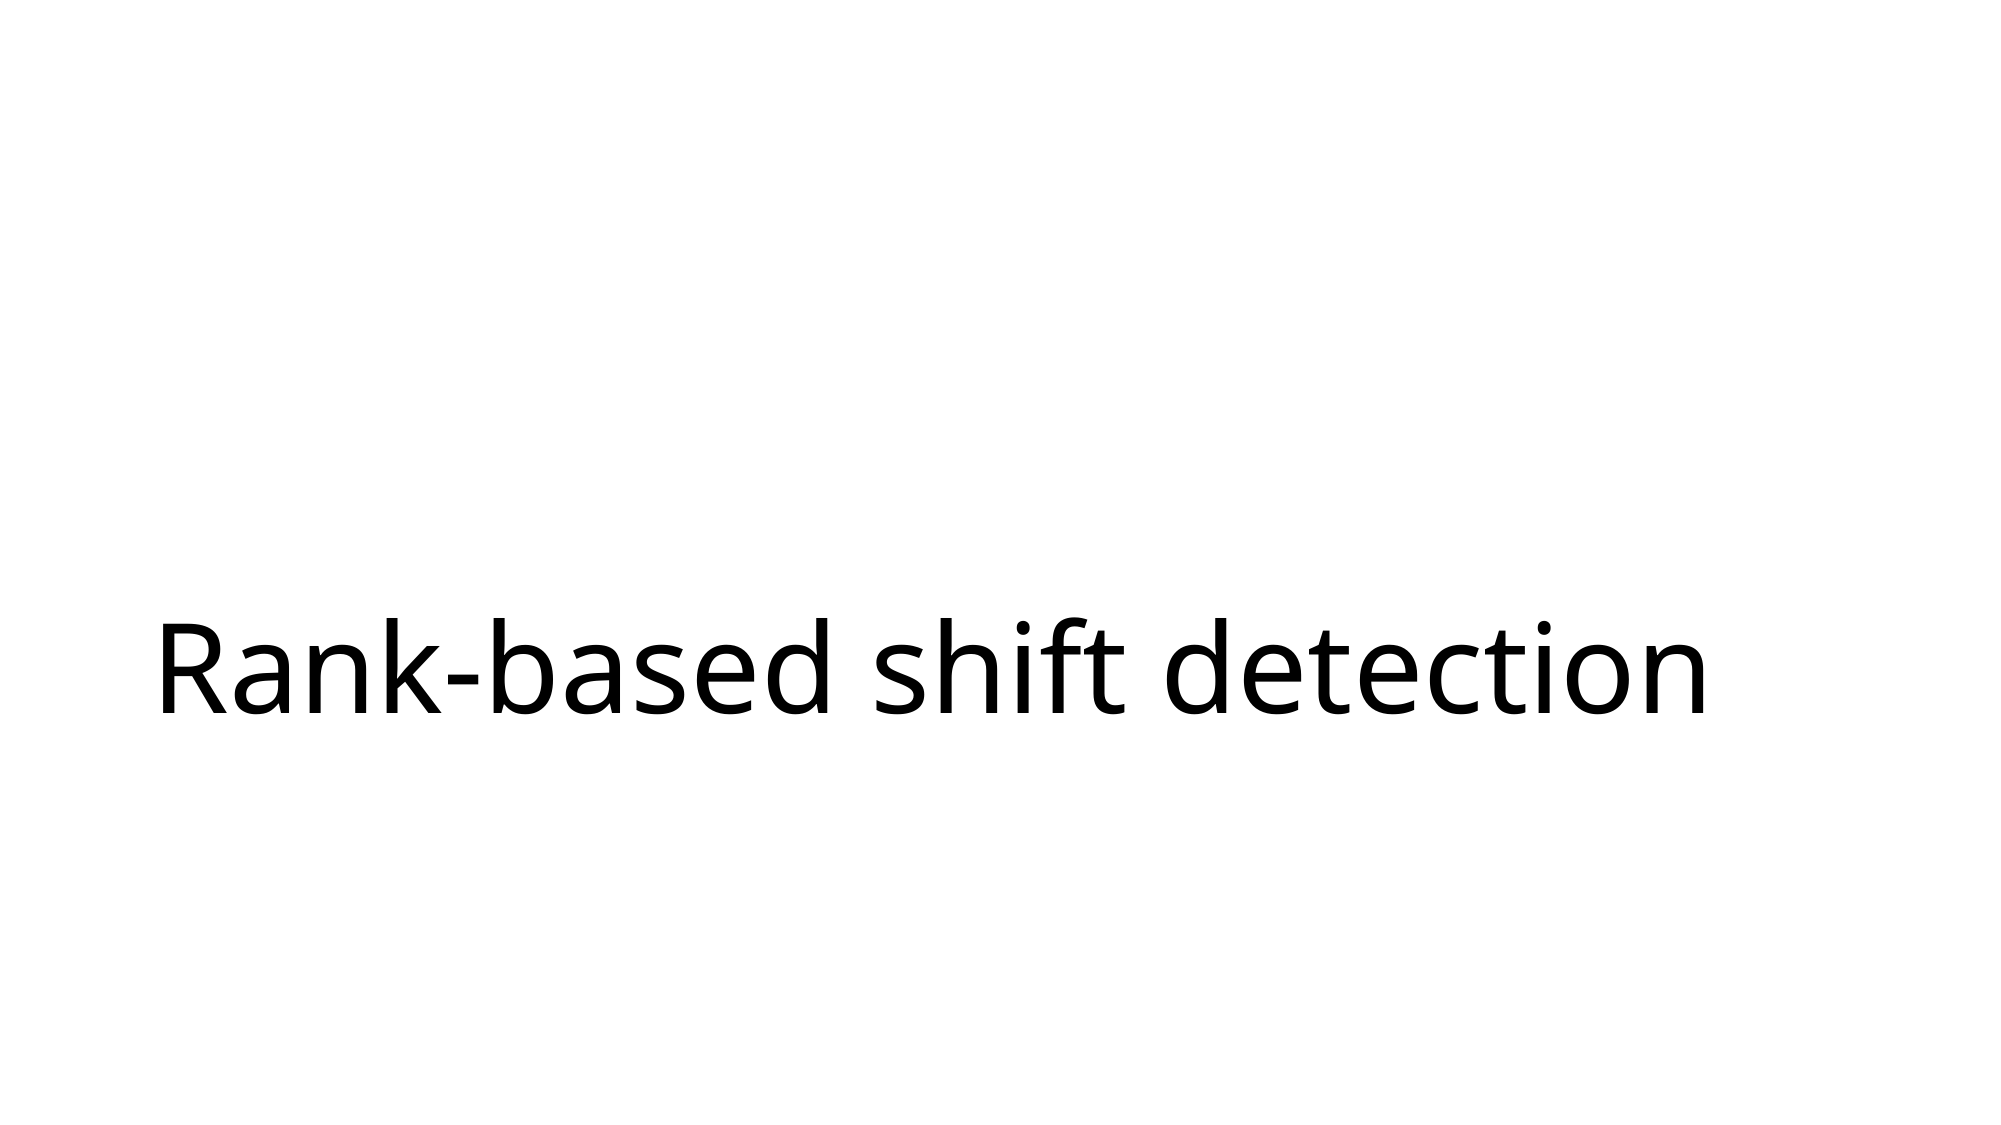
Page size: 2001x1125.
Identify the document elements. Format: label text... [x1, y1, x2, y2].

title Rank-based shift detection [136, 280, 1862, 749]
